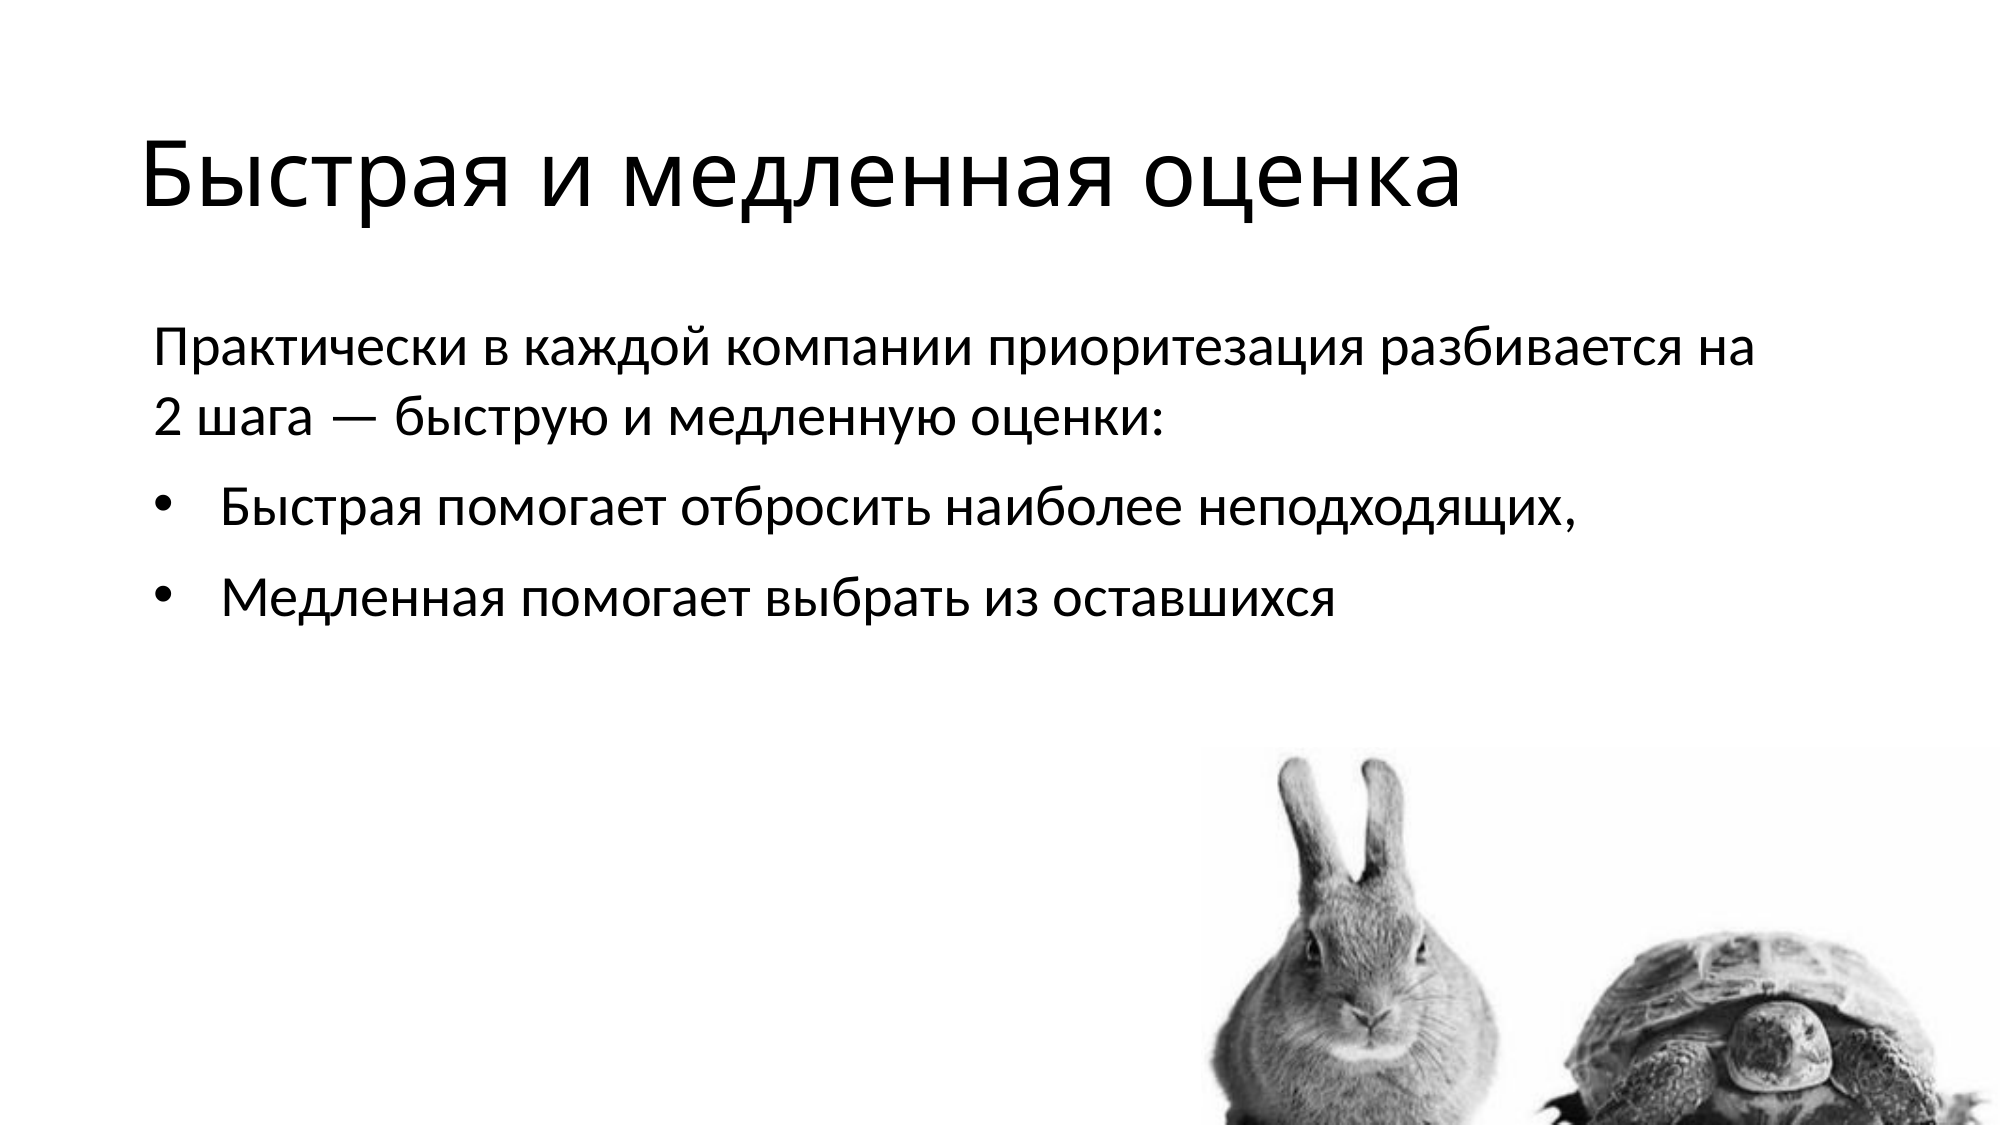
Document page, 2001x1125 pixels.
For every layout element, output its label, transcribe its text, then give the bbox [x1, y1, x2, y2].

picture [1201, 747, 2000, 1125]
title Быстрая и медленная оценка [137, 73, 1863, 264]
list Практически в каждой компании приоритезация разбивается на 2 шага — быструю и медленную оценки: Быстрая помогает отбросить наиболее неподходящих, Медленная помогает выбрать из оставшихся [137, 299, 1863, 771]
